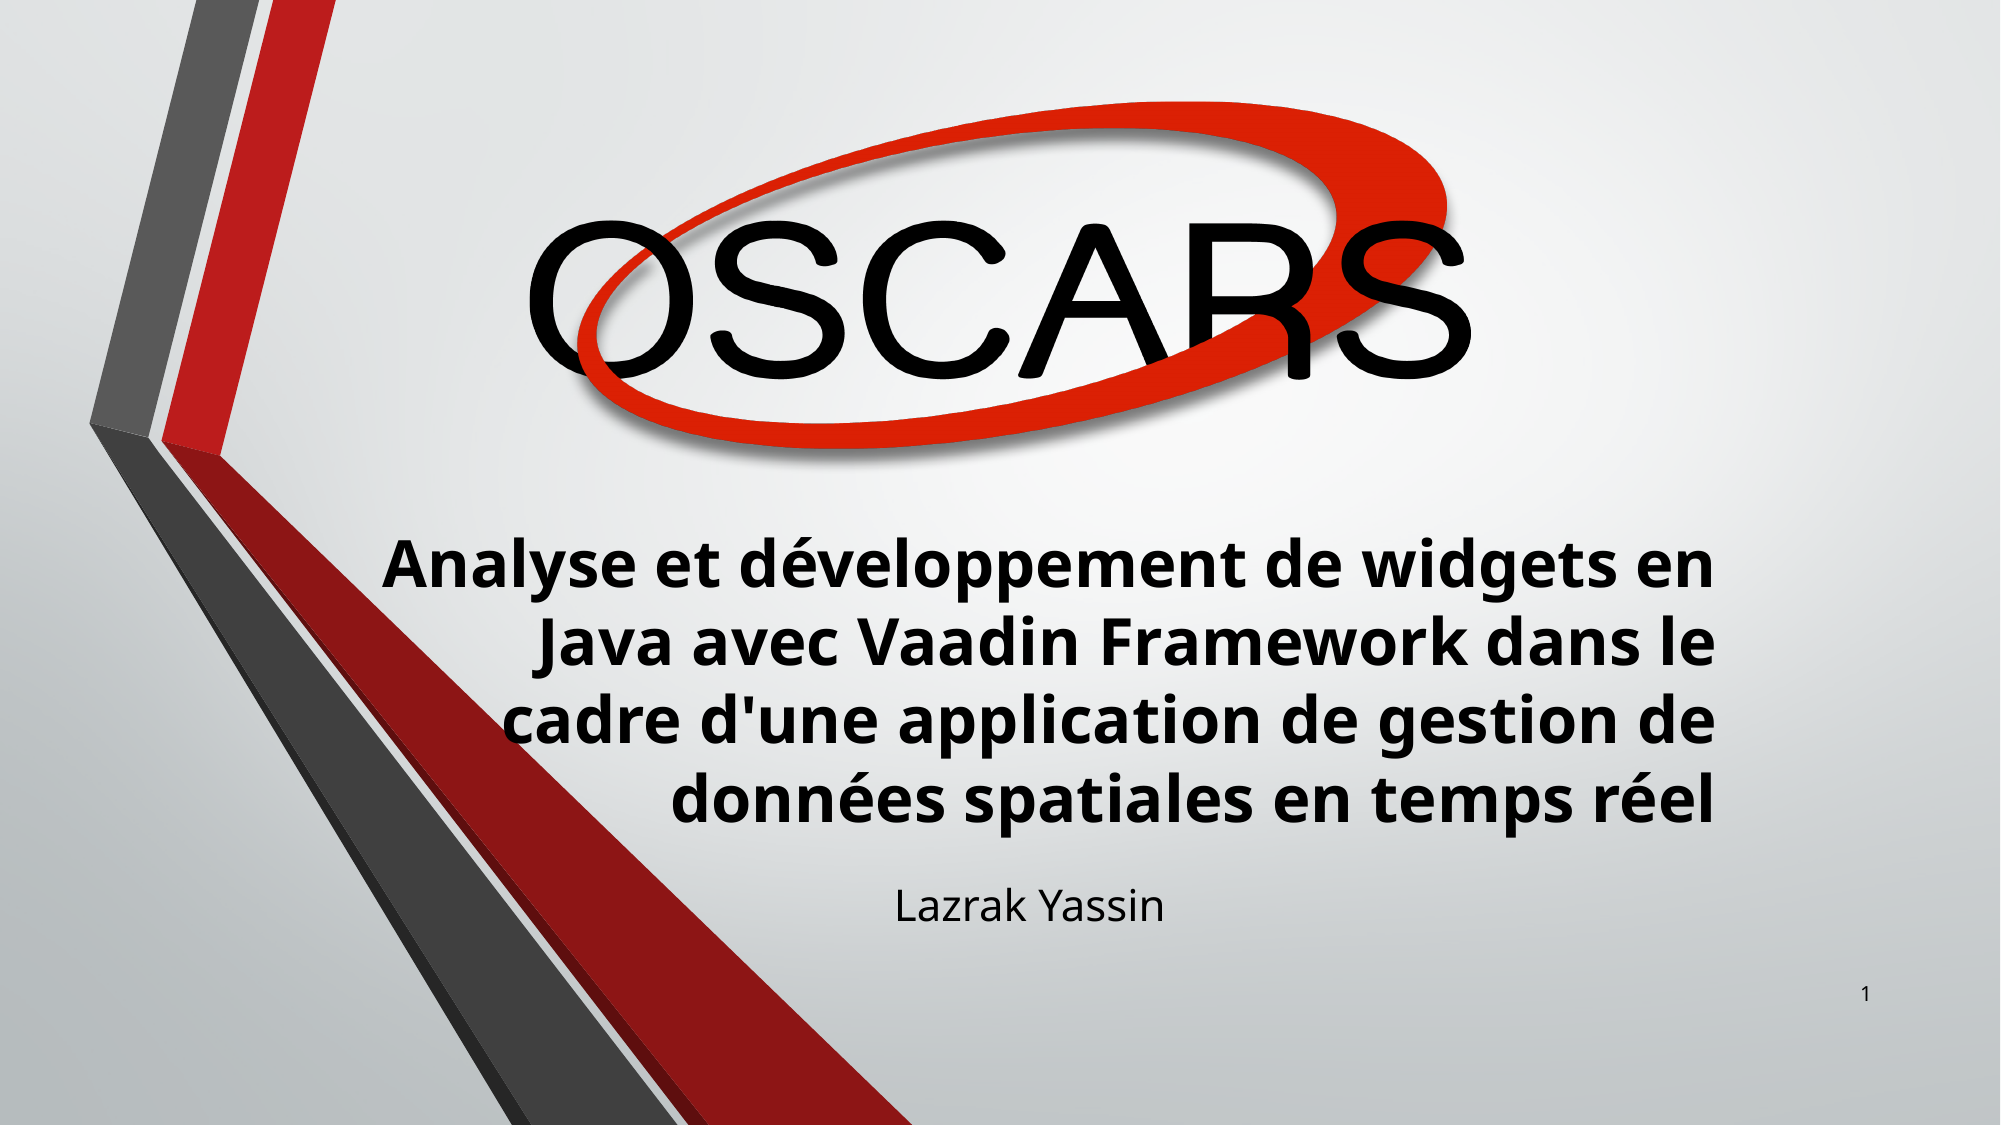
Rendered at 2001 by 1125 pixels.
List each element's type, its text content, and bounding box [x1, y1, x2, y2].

picture [409, 10, 1591, 540]
subtitle Lazrak Yassin [807, 870, 1193, 1022]
slide_number 1 [1796, 965, 1887, 1025]
title Analyse et développement de widgets en Java avec Vaadin Framework dans le cadre d'une application de gestion de données spatiales en temps réel [249, 508, 1750, 843]
